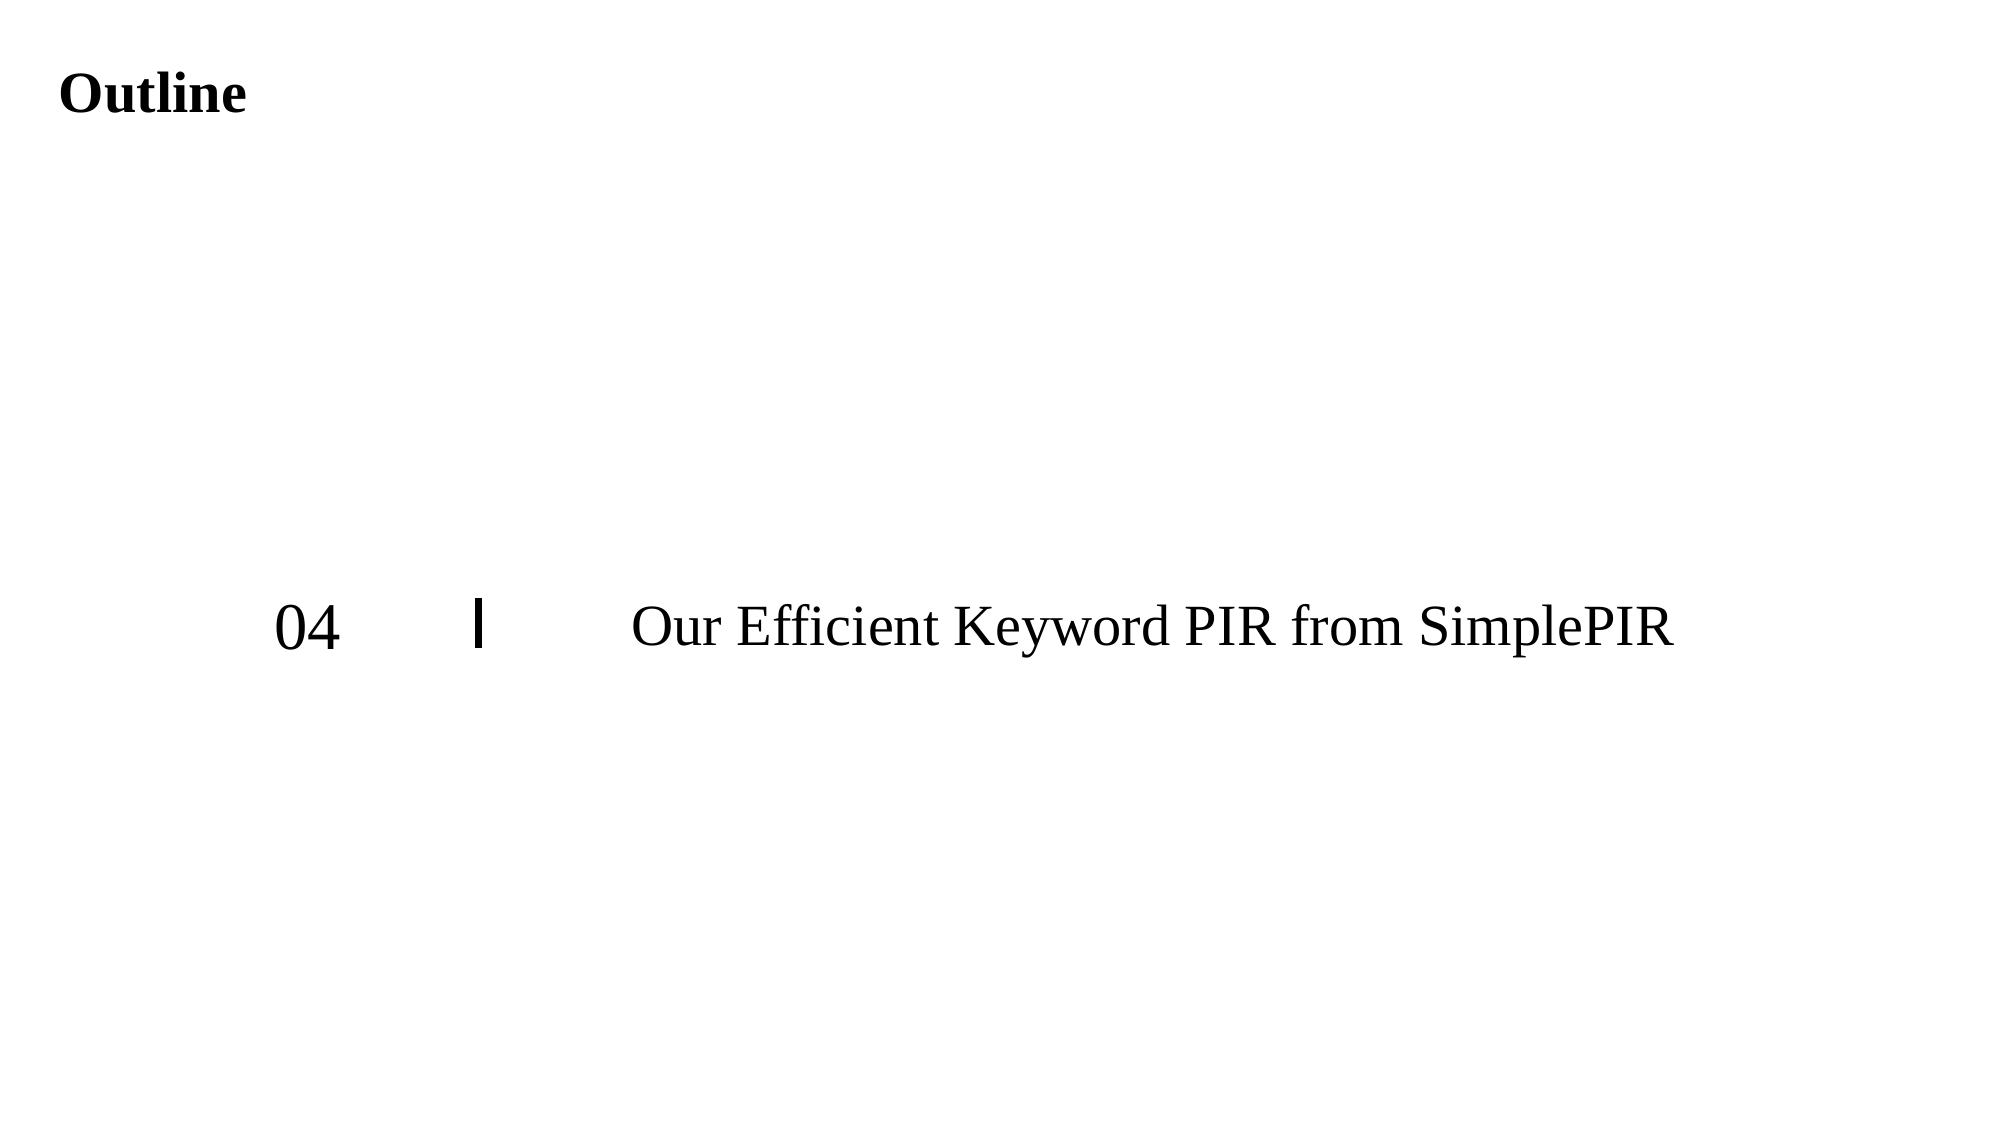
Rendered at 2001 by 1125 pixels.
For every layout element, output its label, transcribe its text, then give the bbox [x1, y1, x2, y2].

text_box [266, 528, 1738, 717]
text_box Outline [0, 0, 1321, 179]
